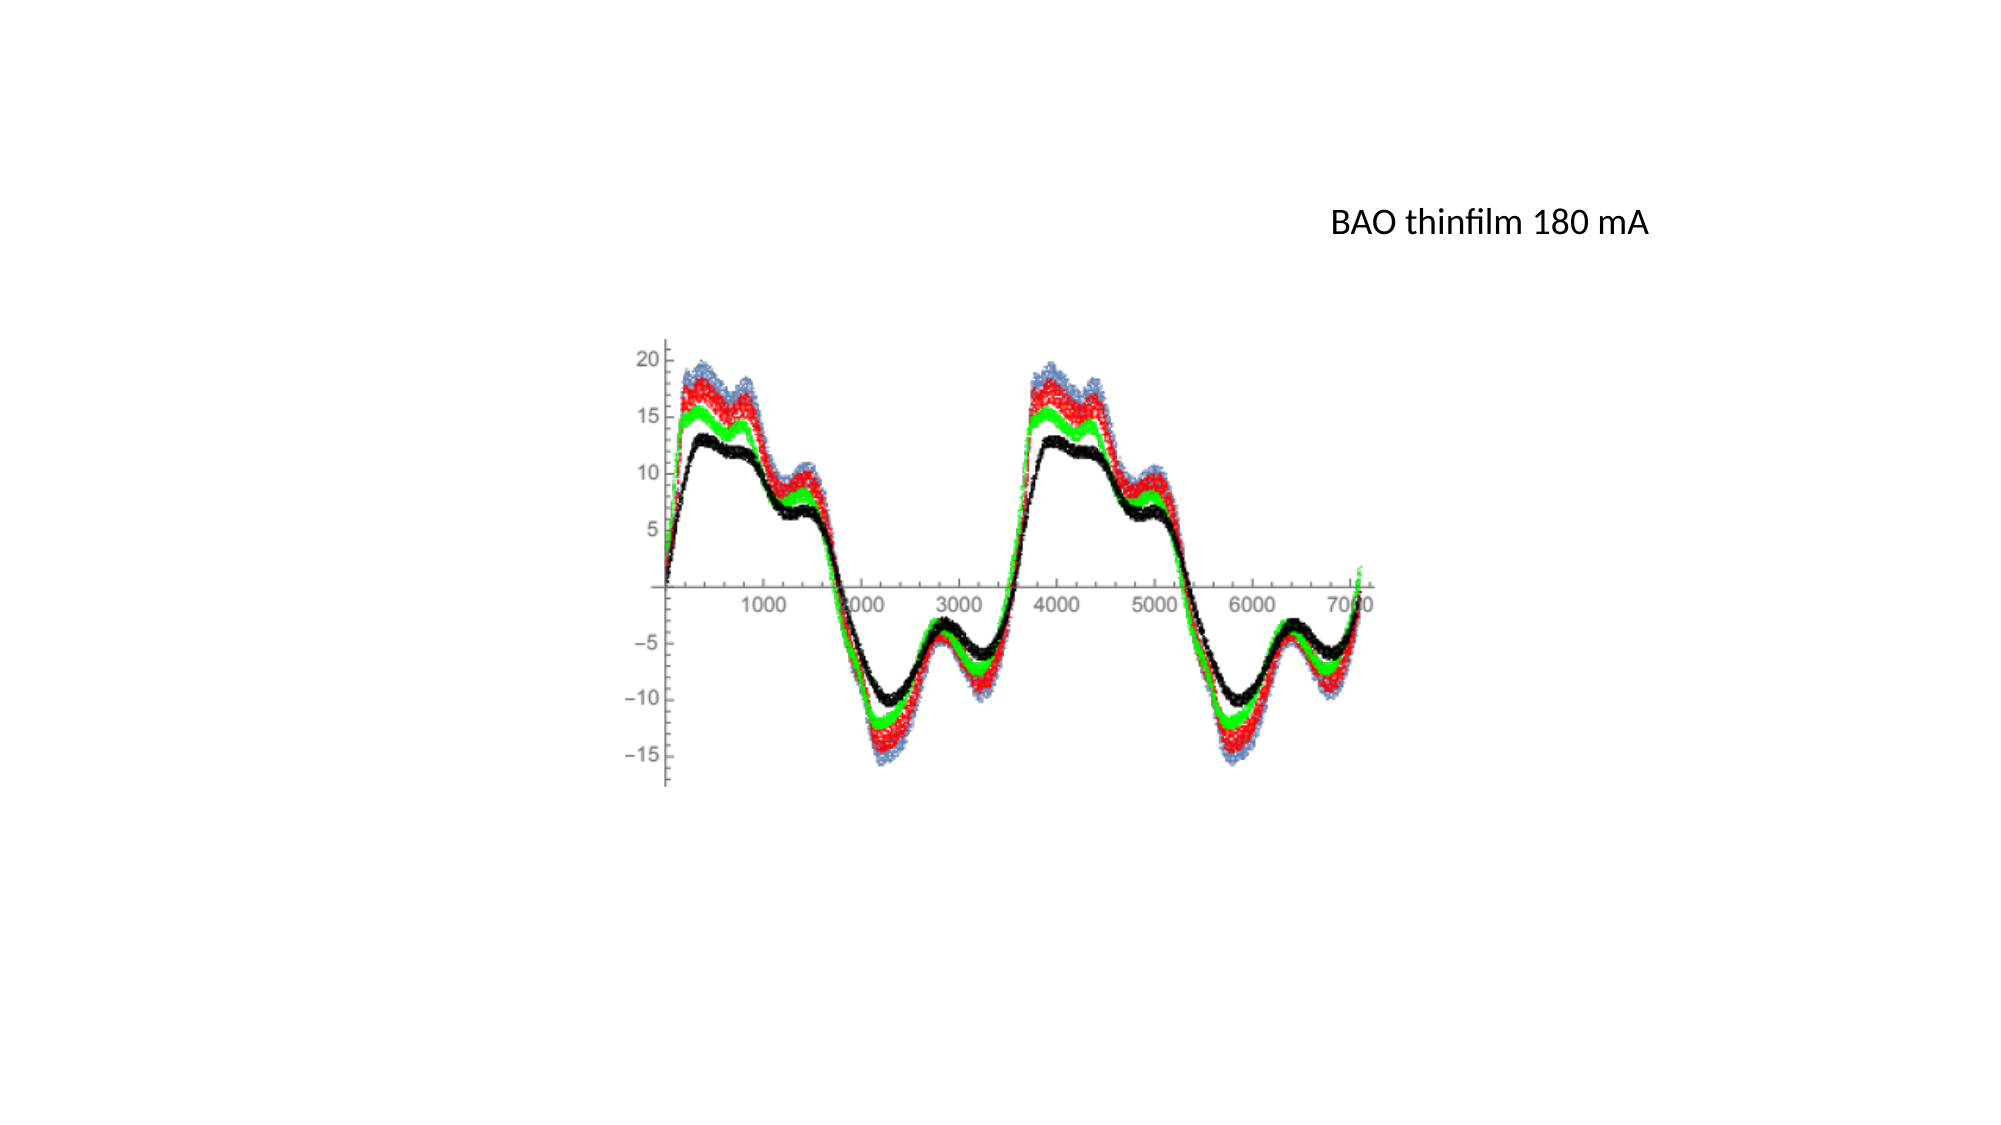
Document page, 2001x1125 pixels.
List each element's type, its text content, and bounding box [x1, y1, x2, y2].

text_box BAO thinfilm 180 mA [1315, 189, 1665, 250]
picture [624, 338, 1375, 787]
